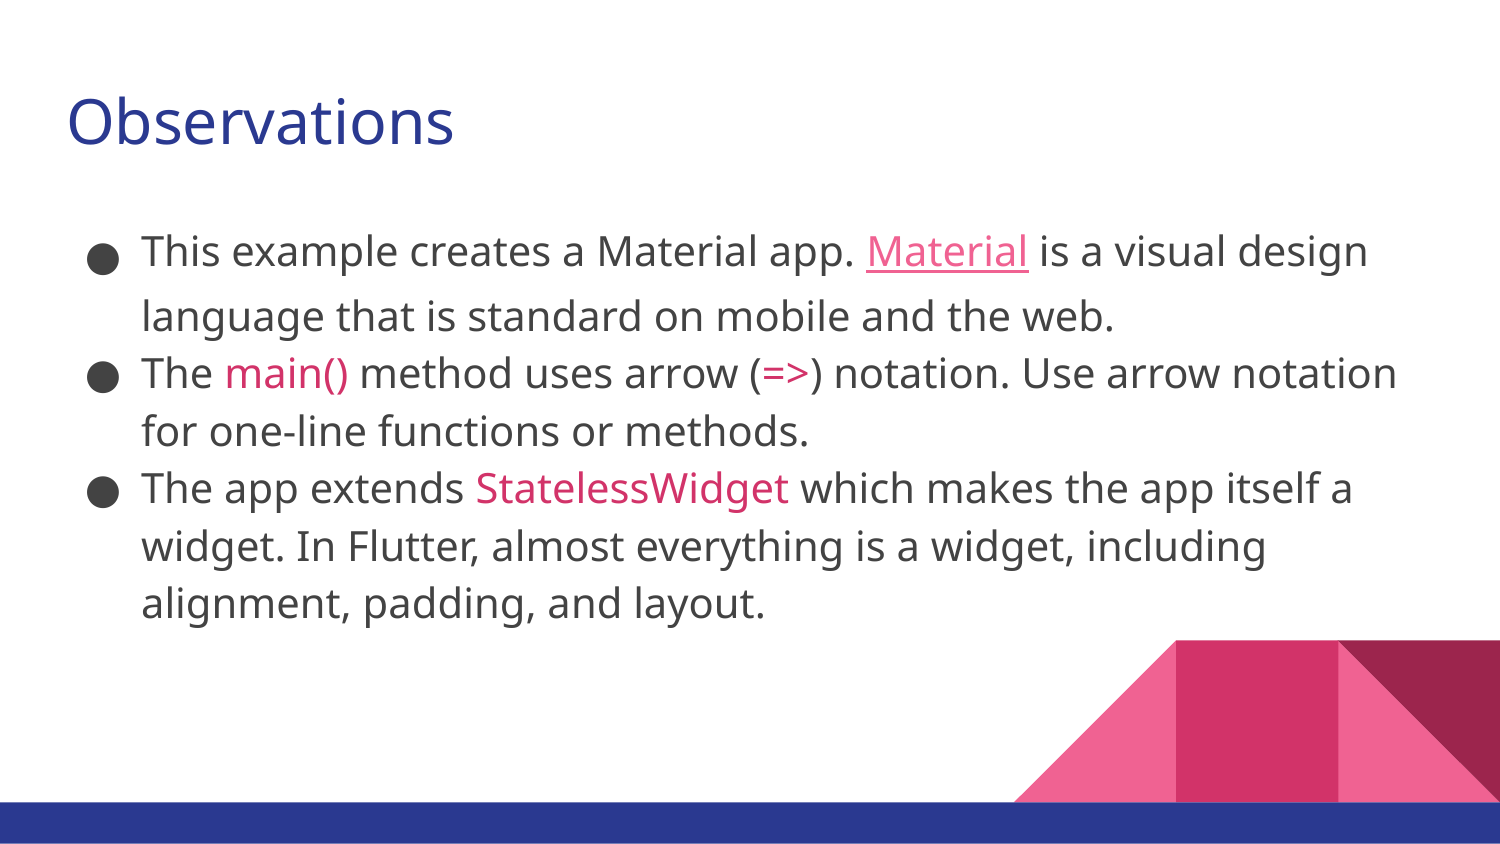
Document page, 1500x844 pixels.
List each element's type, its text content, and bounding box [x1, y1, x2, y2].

list This example creates a Material app. Material is a visual design language that is standard on mobile and the web. The main() method uses arrow (=>) notation. Use arrow notation for one-line functions or methods. The app extends StatelessWidget which makes the app itself a widget. In Flutter, almost everything is a widget, including alignment, padding, and layout. [51, 201, 1449, 750]
title Observations [51, 67, 1449, 167]
